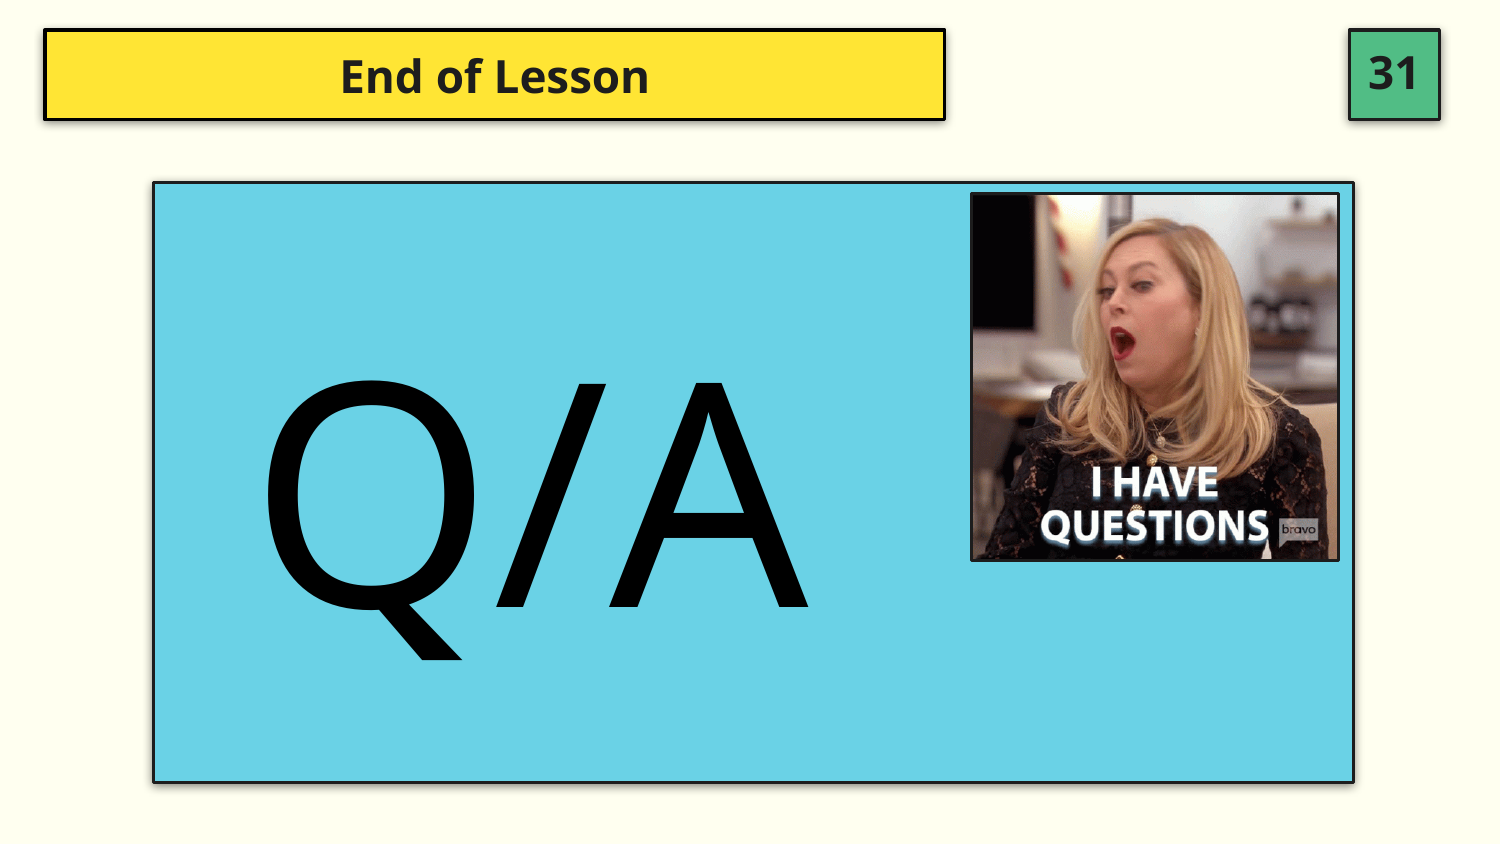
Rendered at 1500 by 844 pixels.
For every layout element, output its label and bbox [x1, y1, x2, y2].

picture [973, 195, 1337, 559]
